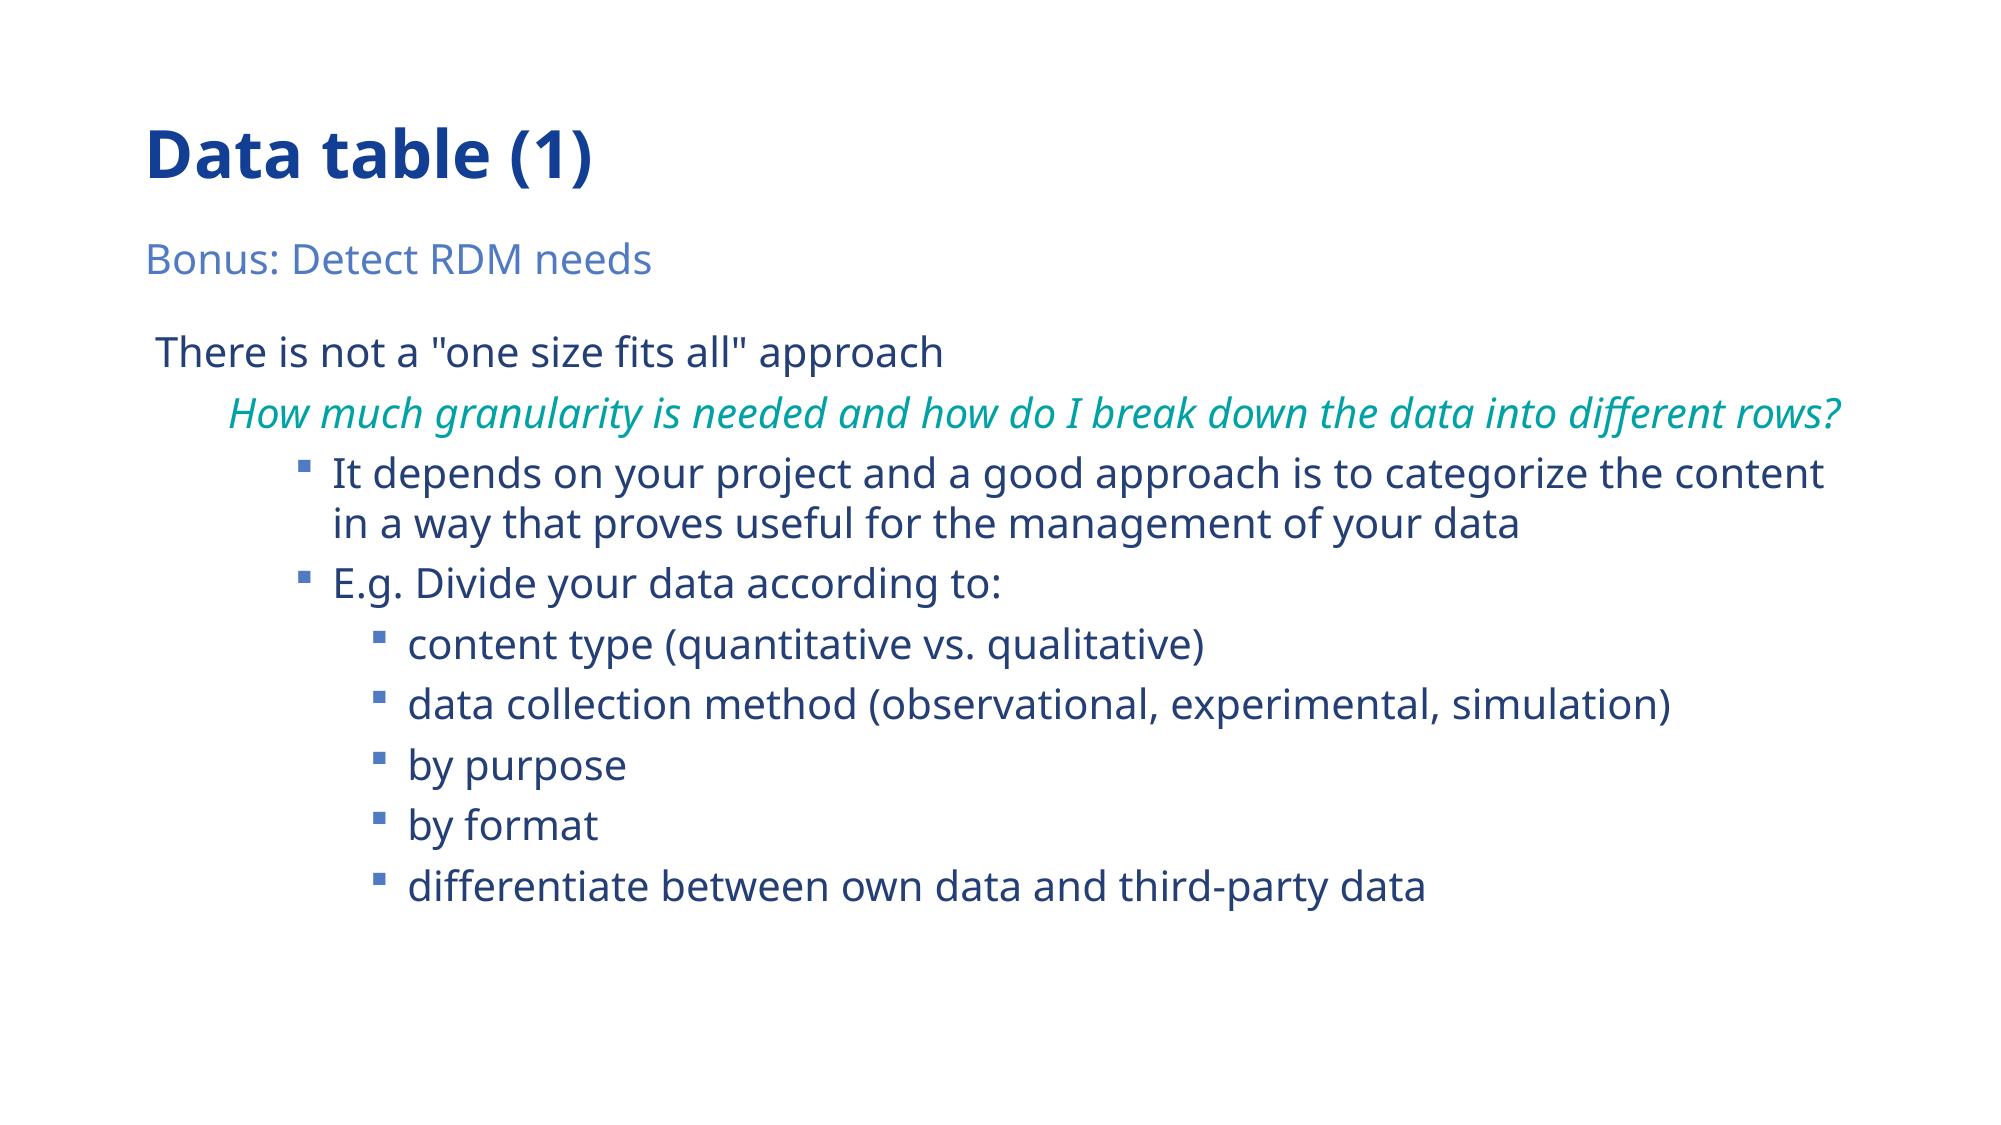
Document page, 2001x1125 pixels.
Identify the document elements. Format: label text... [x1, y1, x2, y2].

list Bonus: Detect RDM needs [129, 224, 1871, 285]
list There is not a "one size fits all" approach How much granularity is needed and how do I break down the data into different rows? It depends on your project and a good approach is to categorize the content in a way that proves useful for the management of your data E.g. Divide your data according to: content type (quantitative vs. qualitative) data collection method (observational, experimental, simulation) by purpose by format differentiate between own data and third-party data [129, 318, 1871, 1074]
title Data table (1) [129, 98, 1871, 217]
